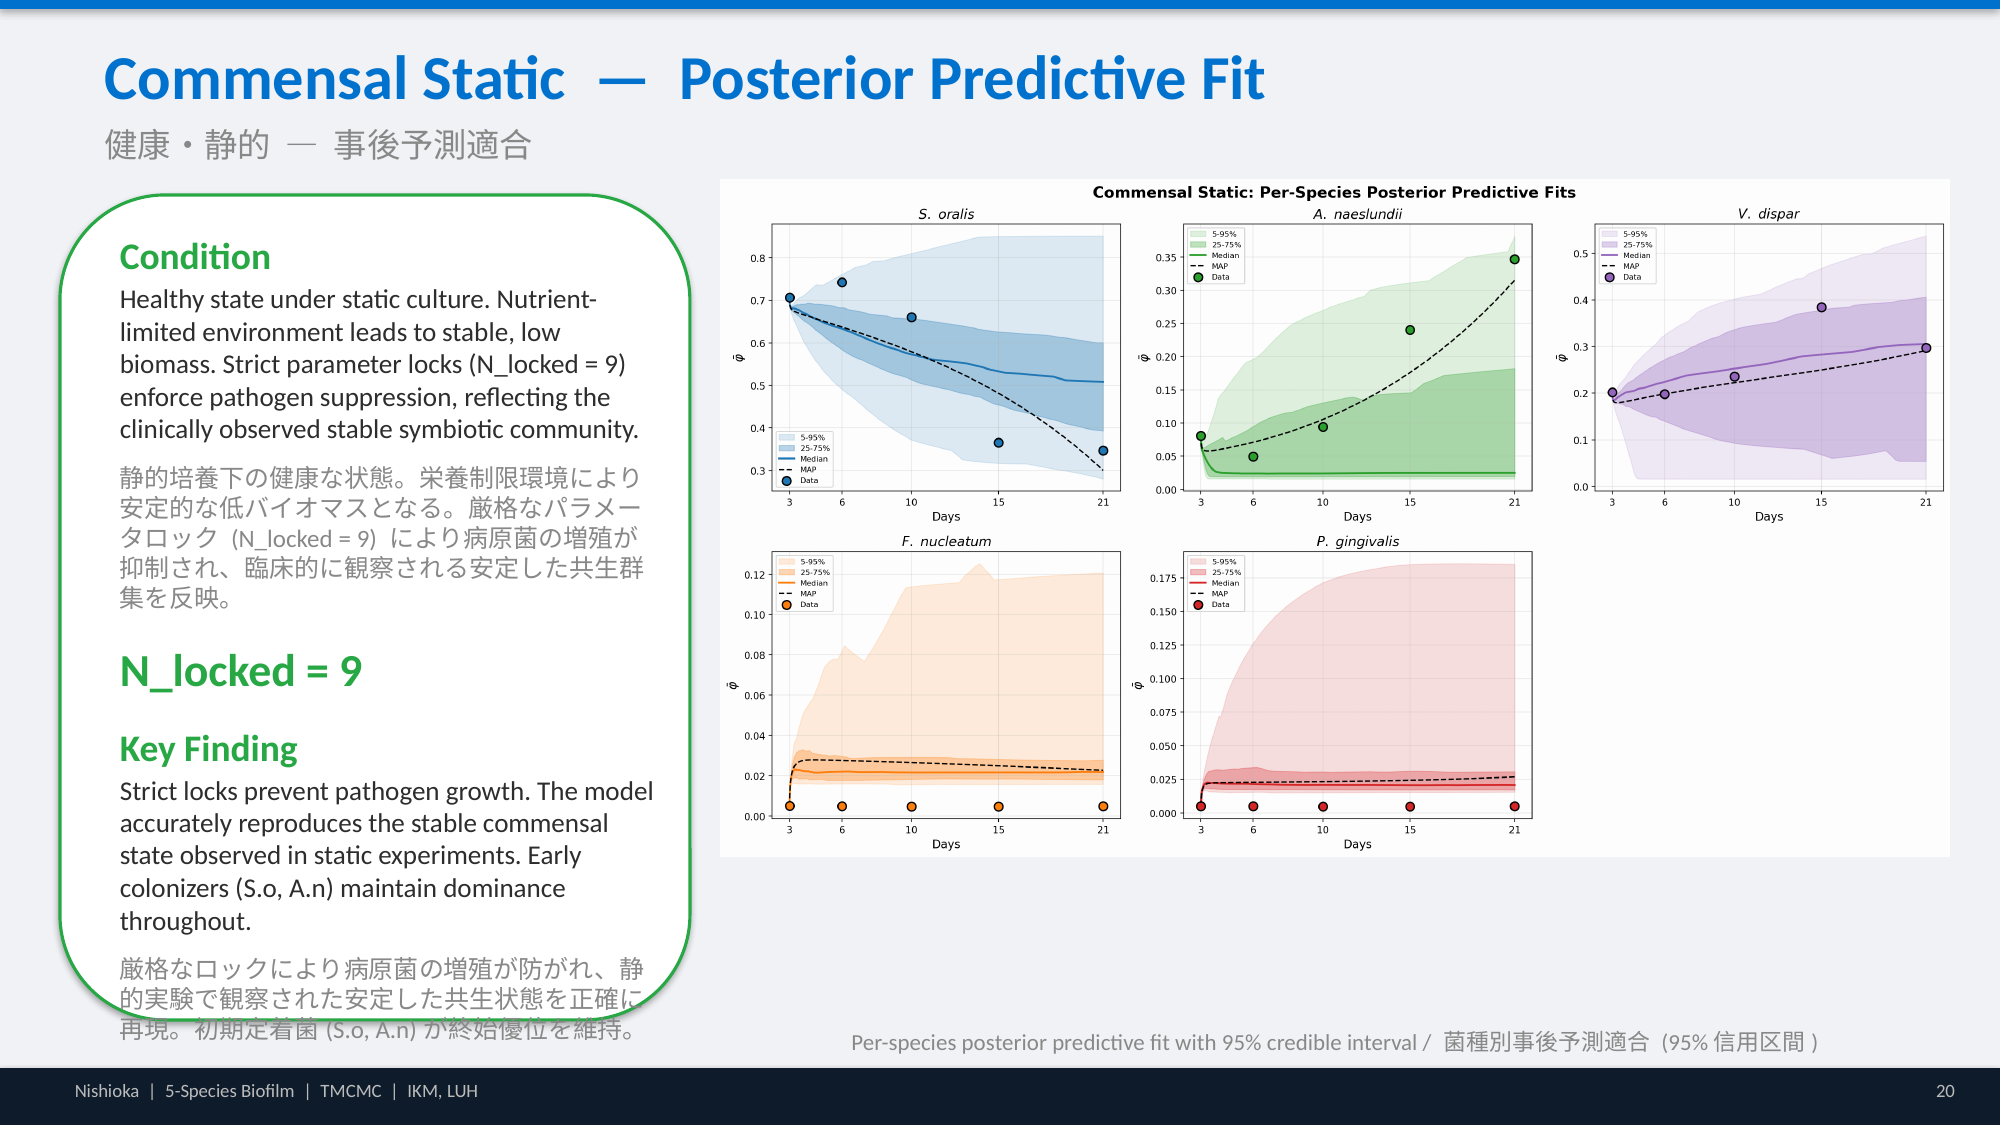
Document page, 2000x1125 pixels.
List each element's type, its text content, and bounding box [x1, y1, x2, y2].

text_box [59, 194, 659, 1002]
text_box Nishioka | 5-Species Biofilm | TMCMC | IKM, LUH [59, 1071, 1260, 1119]
text_box Commensal Static — Posterior Predictive Fit [89, 29, 1890, 116]
text_box [675, 244, 691, 971]
text_box Per-species posterior predictive fit with 95% credible interval / 菌種別事後予測適合 (95%信用区間) [719, 1019, 1950, 1065]
picture [719, 179, 1951, 857]
text_box [0, 0, 2000, 10]
text_box 健康・静的 — 事後予測適合 [89, 116, 1890, 170]
text_box 20 [1819, 1071, 1970, 1119]
text_box [0, 1067, 2000, 1125]
text_box Condition Healthy state under static culture. Nutrient-limited environment leads to stable, low biomass. Strict parameter locks (N_locked = 9) enforce pathogen suppression, reflecting the clinically observed stable symbiotic community. 静的培養下の健康な状態。栄養制限環境により安定的な低バイオマスとなる。厳格なパラメータロック (N_locked = 9) により病原菌の増殖が抑制され、臨床的に観察される安定した共生群集を反映。 N_locked = 9 Key Finding Strict locks prevent pathogen growth. The model accurately reproduces the stable commensal state observed in static experiments. Early colonizers (S.o, A.n) maintain dominance throughout. 厳格なロックにより病原菌の増殖が防がれ、静的実験で観察された安定した共生状態を正確に再現。初期定着菌(S.o, A.n)が終始優位を維持。 [104, 224, 675, 1051]
